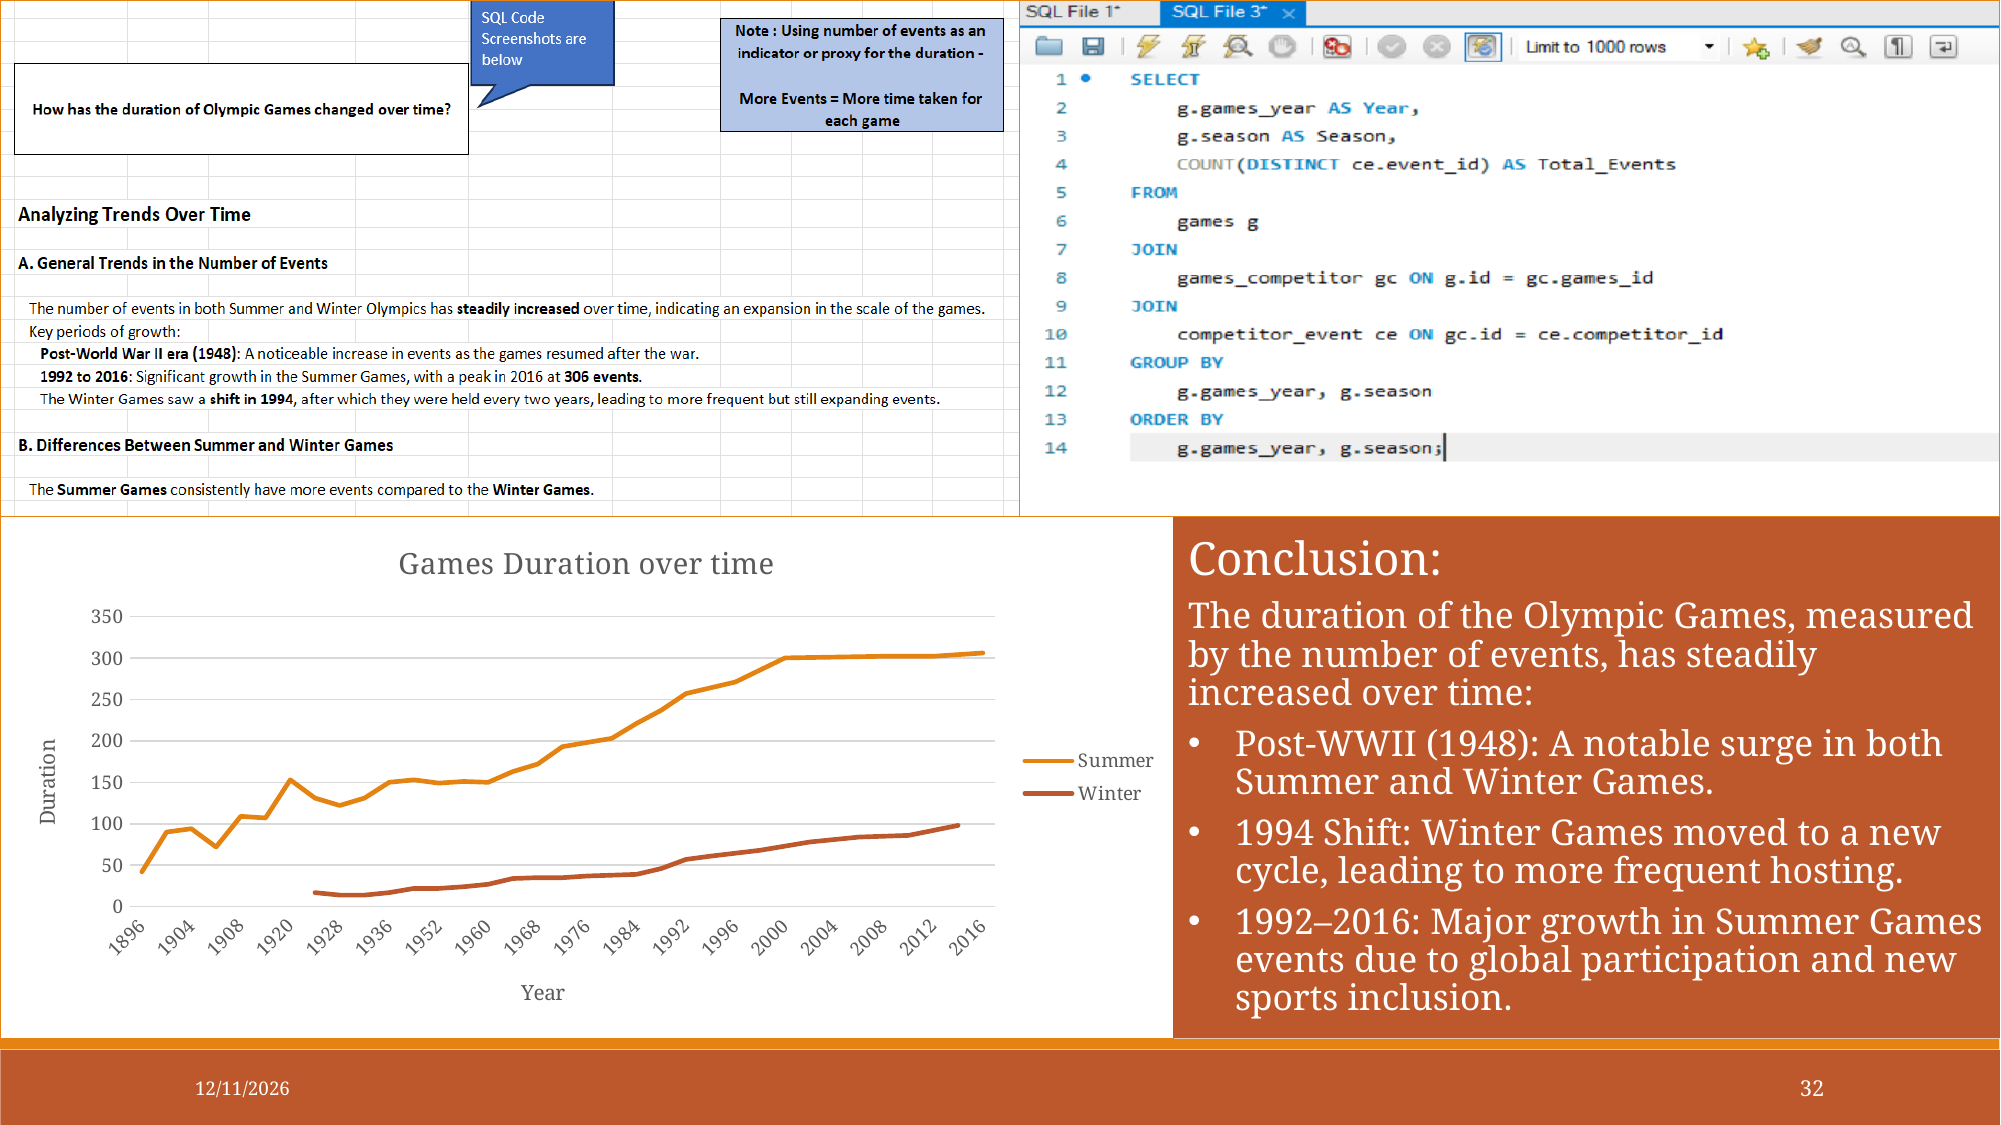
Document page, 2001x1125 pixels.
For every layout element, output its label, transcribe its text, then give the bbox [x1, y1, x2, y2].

text_box Conclusion: The duration of the Olympic Games, measured by the number of events, has steadily increased over time: Post-WWII (1948): A notable surge in both Summer and Winter Games. 1994 Shift: Winter Games moved to a new cycle, leading to more frequent hosting. 1992–2016: Major growth in Summer Games events due to global participation and new sports inclusion. [1182, 525, 2000, 1039]
picture [0, 0, 2000, 517]
chart [0, 517, 1174, 1039]
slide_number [180, 1059, 586, 1120]
slide_number 32 [1624, 1059, 1840, 1120]
